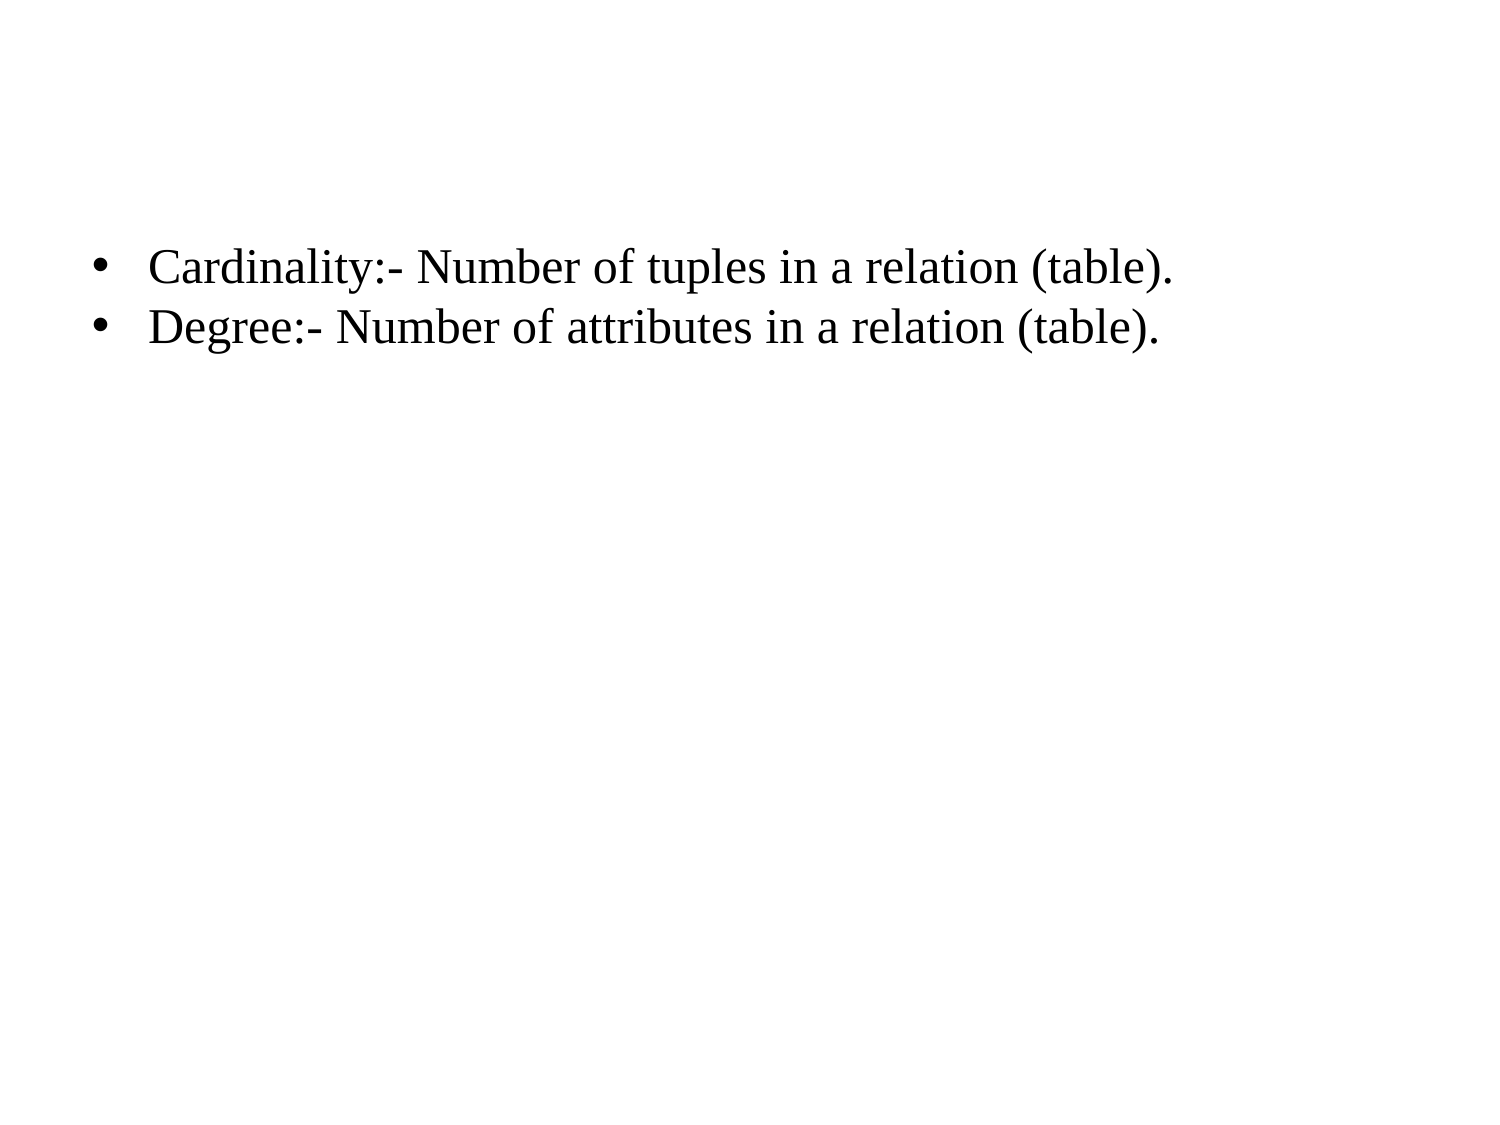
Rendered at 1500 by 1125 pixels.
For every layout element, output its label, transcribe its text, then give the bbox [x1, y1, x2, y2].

list Cardinality:- Number of tuples in a relation (table). Degree:- Number of attributes in a relation (table). [91, 233, 1450, 355]
